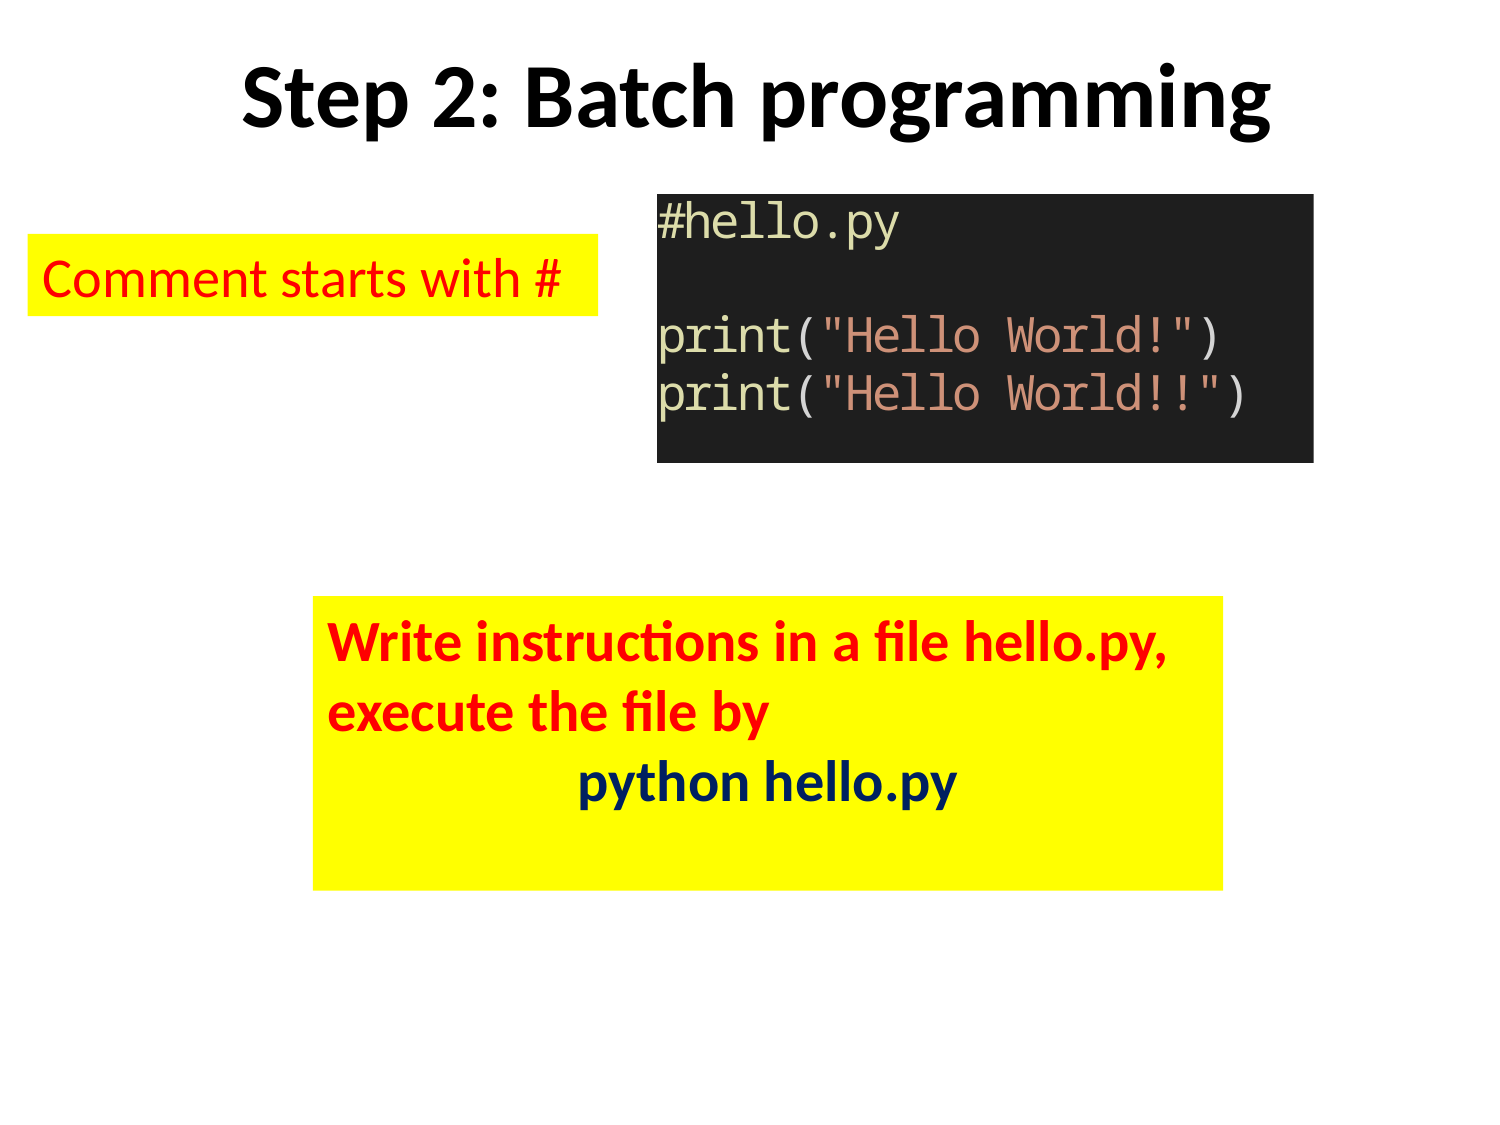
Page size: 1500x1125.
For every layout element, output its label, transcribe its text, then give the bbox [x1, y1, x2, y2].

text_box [656, 193, 1314, 464]
text_box Comment starts with # [27, 233, 599, 317]
text_box Write instructions in a file hello.py, execute the file by python hello.py [312, 596, 1224, 891]
title Step 2: Batch programming [48, 25, 1466, 157]
